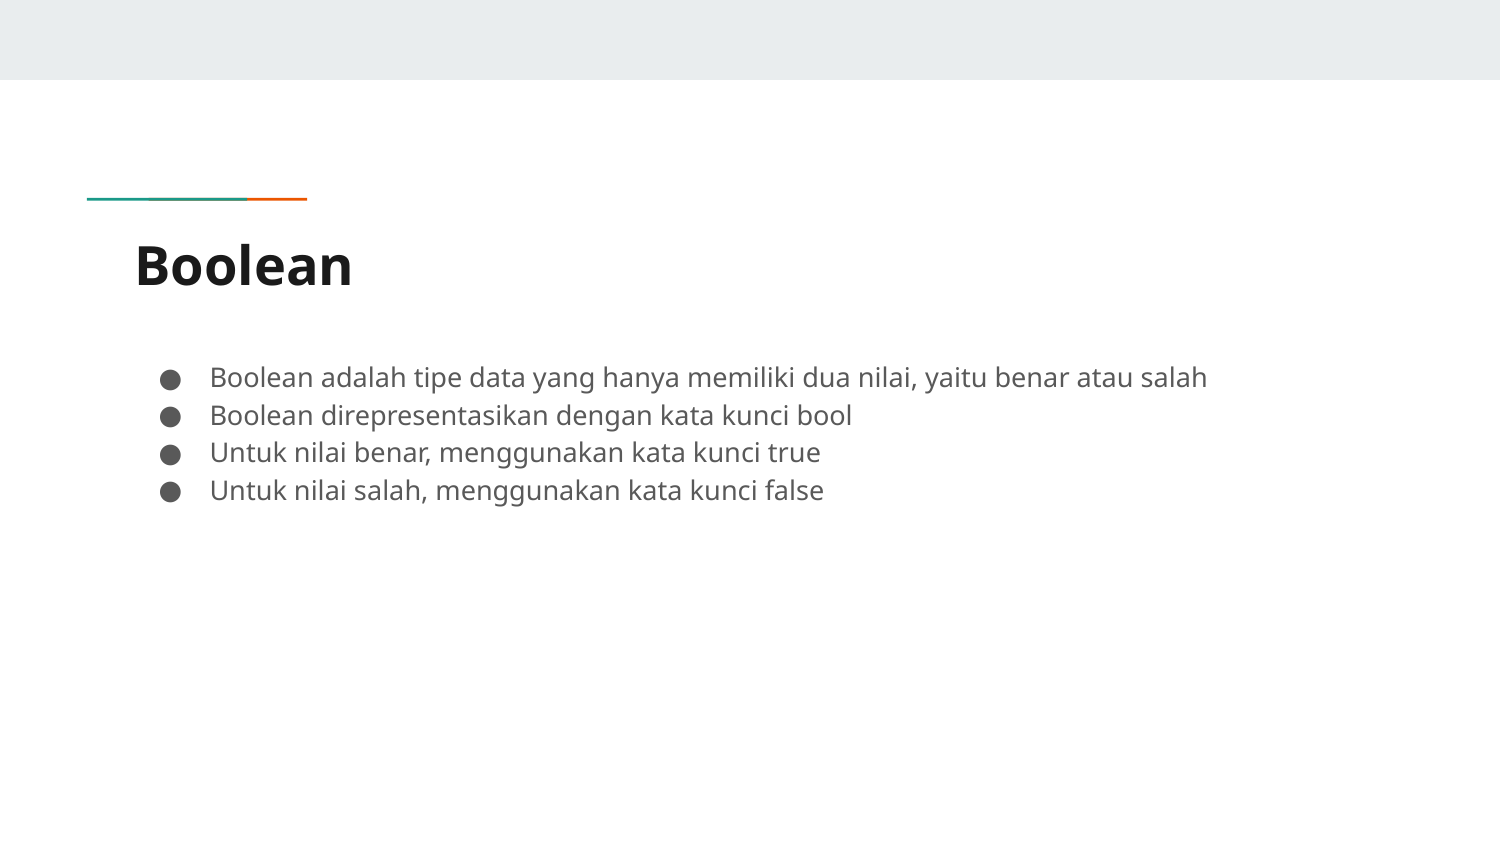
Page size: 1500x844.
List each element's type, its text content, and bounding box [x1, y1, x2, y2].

list Boolean adalah tipe data yang hanya memiliki dua nilai, yaitu benar atau salah Boolean direpresentasikan dengan kata kunci bool Untuk nilai benar, menggunakan kata kunci true Untuk nilai salah, menggunakan kata kunci false [119, 341, 1381, 712]
title Boolean [119, 216, 1381, 305]
